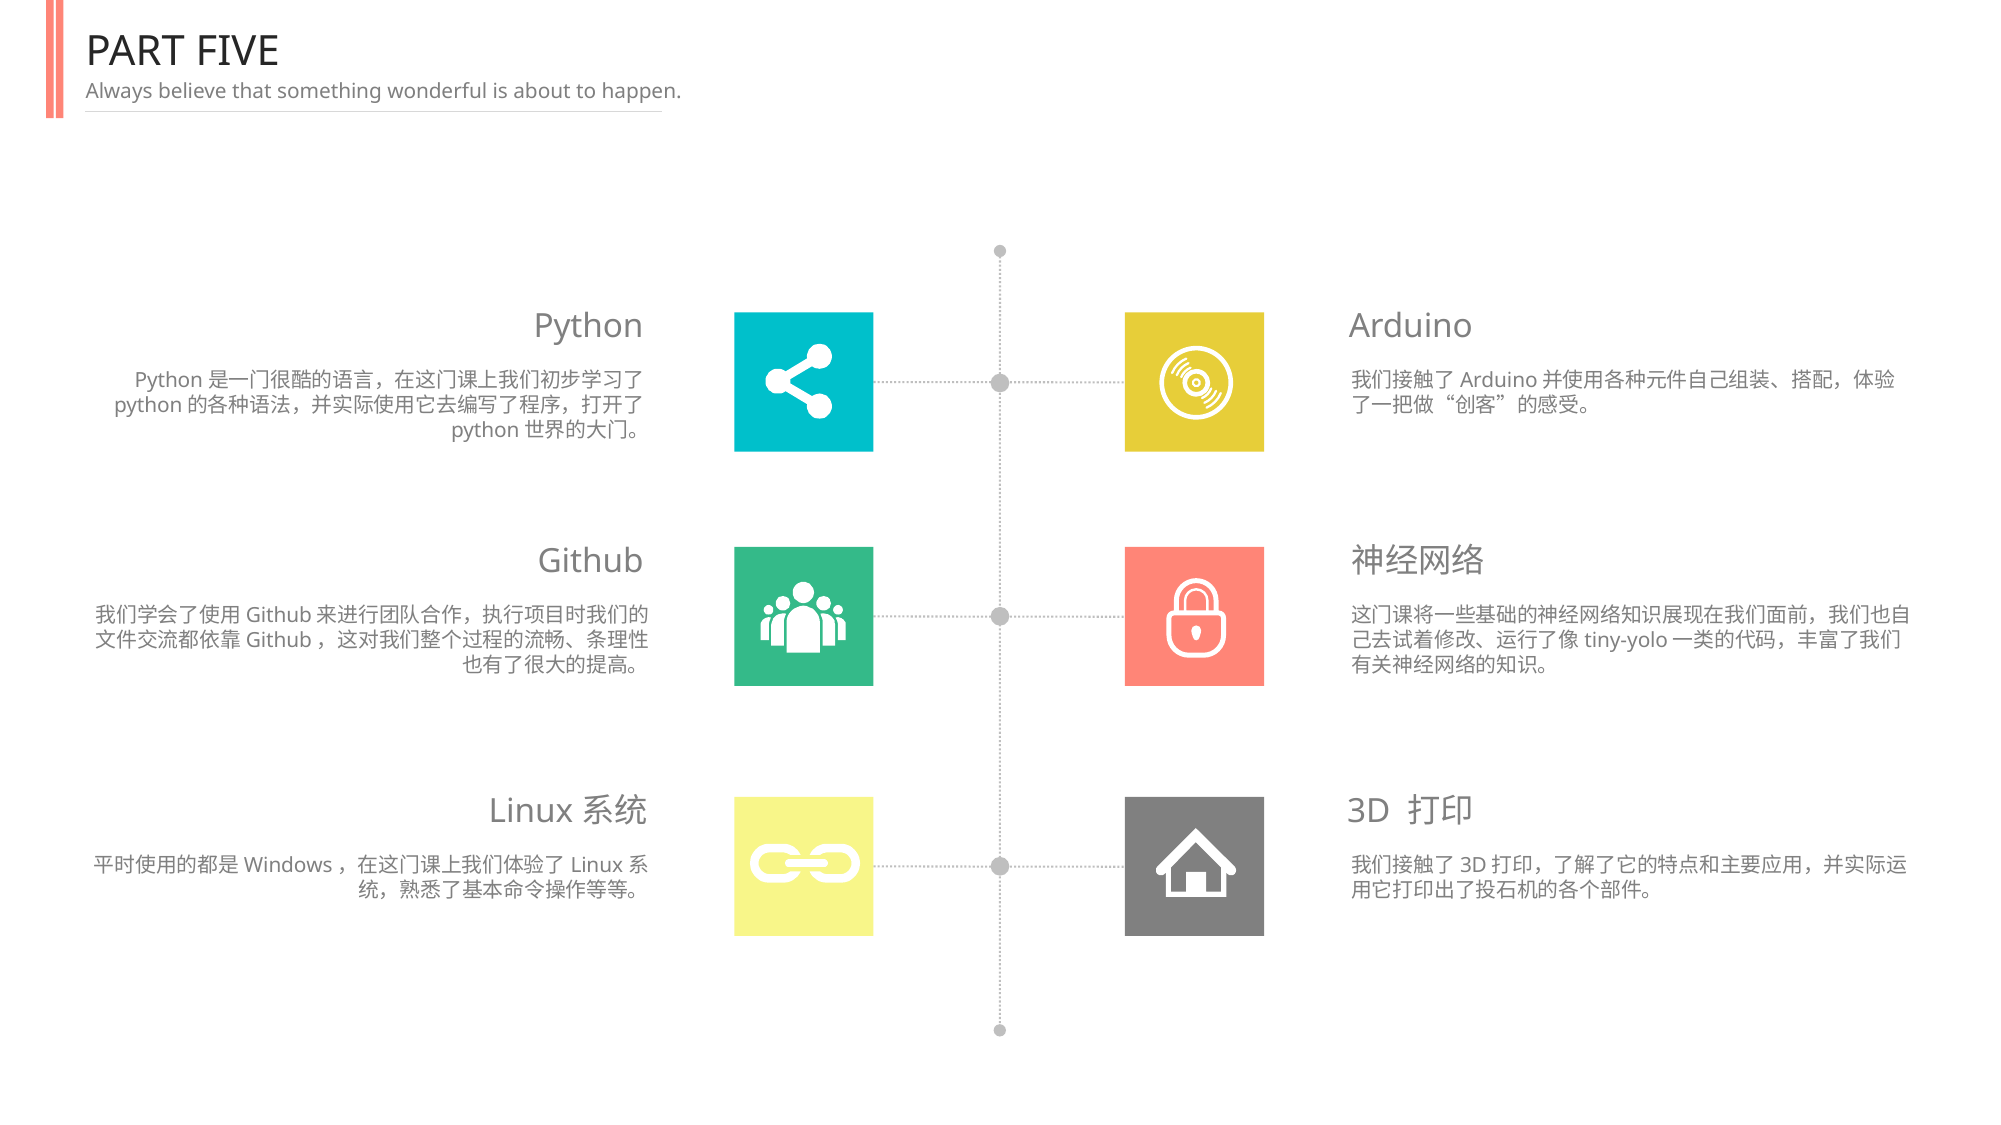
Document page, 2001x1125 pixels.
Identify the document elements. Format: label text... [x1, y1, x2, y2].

text_box Always believe that something wonderful is about to happen. [78, 70, 713, 111]
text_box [77, 780, 874, 937]
text_box [993, 244, 1007, 258]
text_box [1124, 530, 1923, 687]
text_box [993, 1023, 1007, 1037]
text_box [874, 606, 1124, 626]
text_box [77, 296, 874, 452]
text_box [77, 530, 874, 687]
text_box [1124, 780, 1923, 937]
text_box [874, 856, 1124, 876]
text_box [874, 373, 1124, 393]
text_box PART FIVE [78, 15, 713, 70]
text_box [45, 0, 64, 119]
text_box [1124, 296, 1923, 452]
